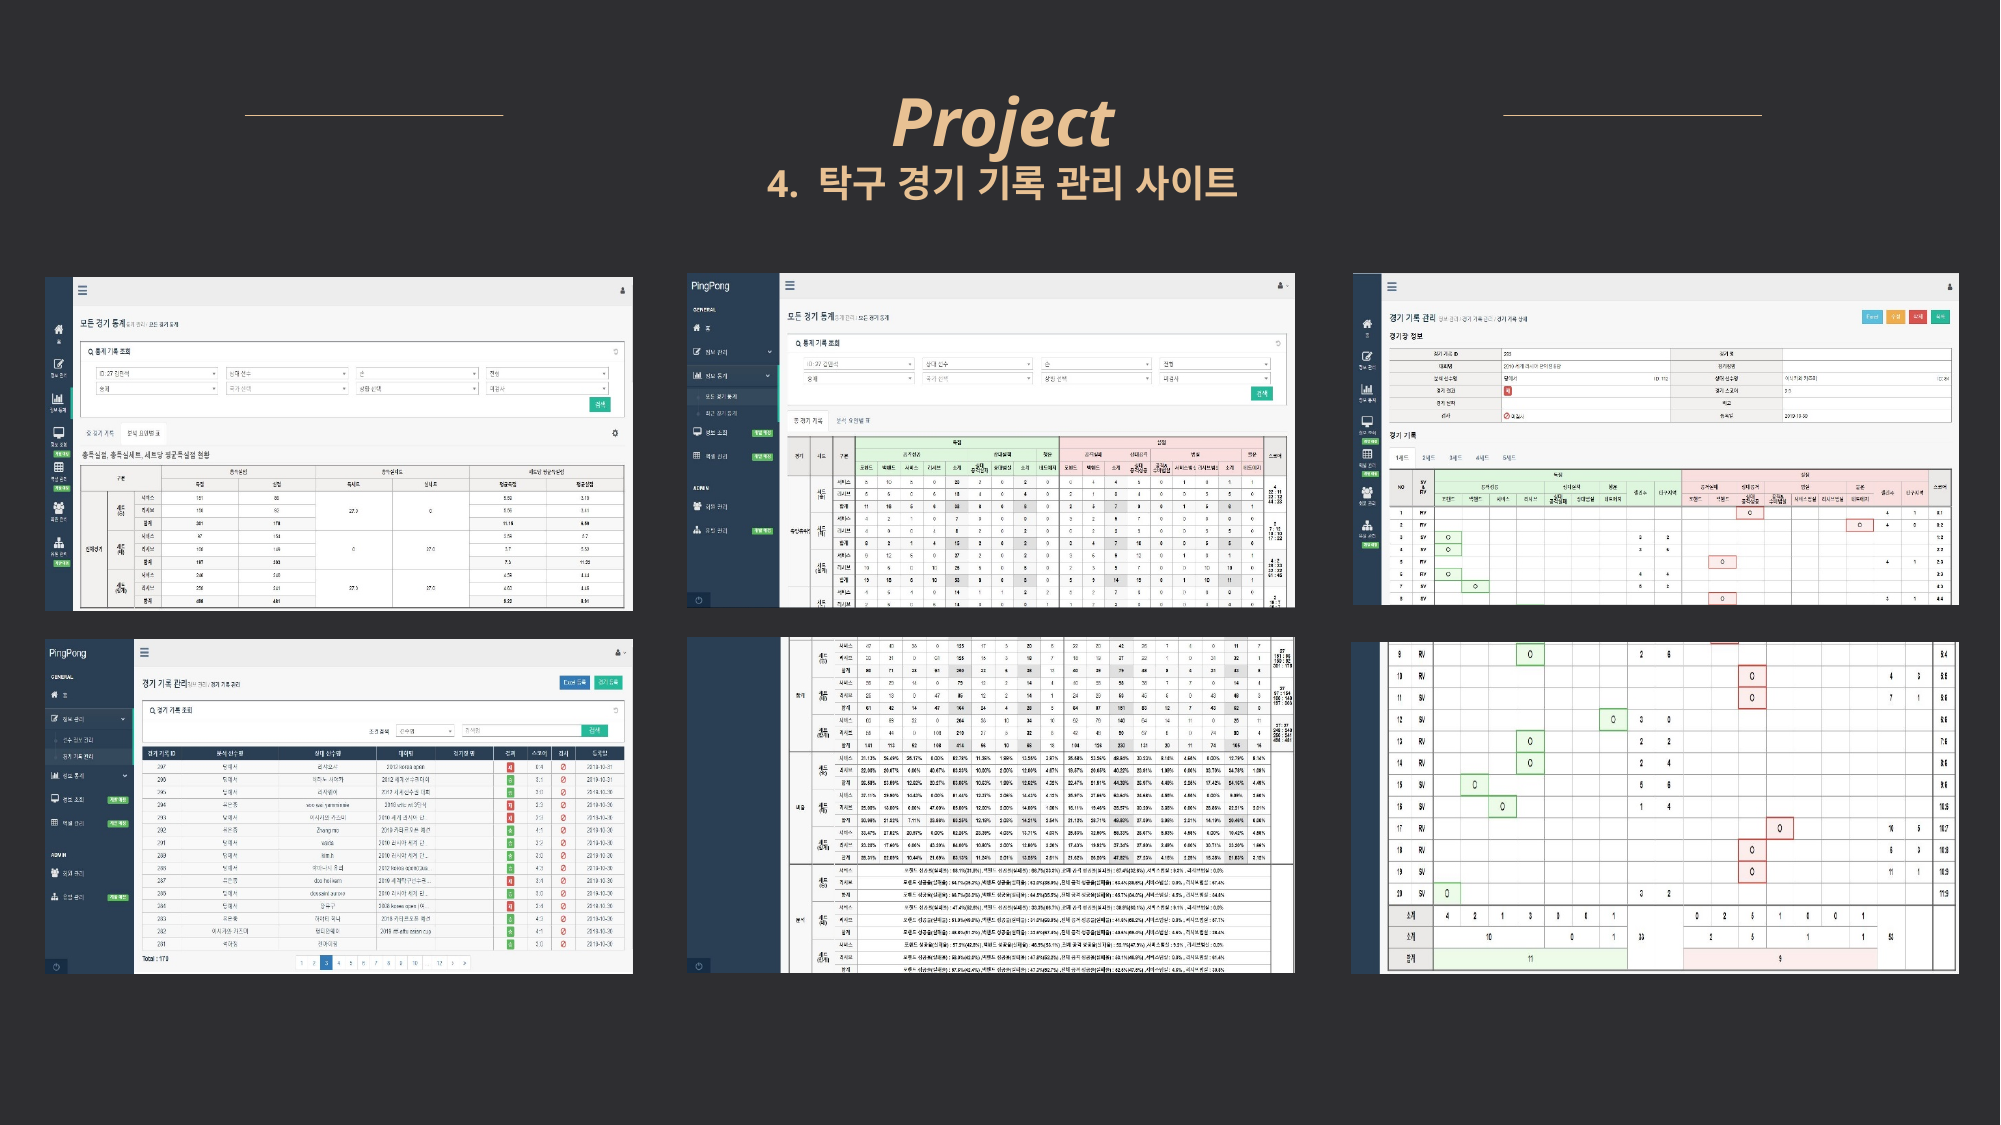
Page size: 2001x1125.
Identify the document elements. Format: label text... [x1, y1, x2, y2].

picture [45, 277, 633, 611]
text_box Project [503, 116, 1504, 168]
picture [687, 273, 1295, 608]
text_box Project [503, 32, 1504, 115]
picture [1353, 273, 1959, 605]
picture [45, 639, 633, 974]
picture [687, 637, 1295, 973]
picture [1351, 642, 1959, 974]
text_box 4. 탁구 경기 기록 관리 사이트 [752, 152, 1255, 213]
